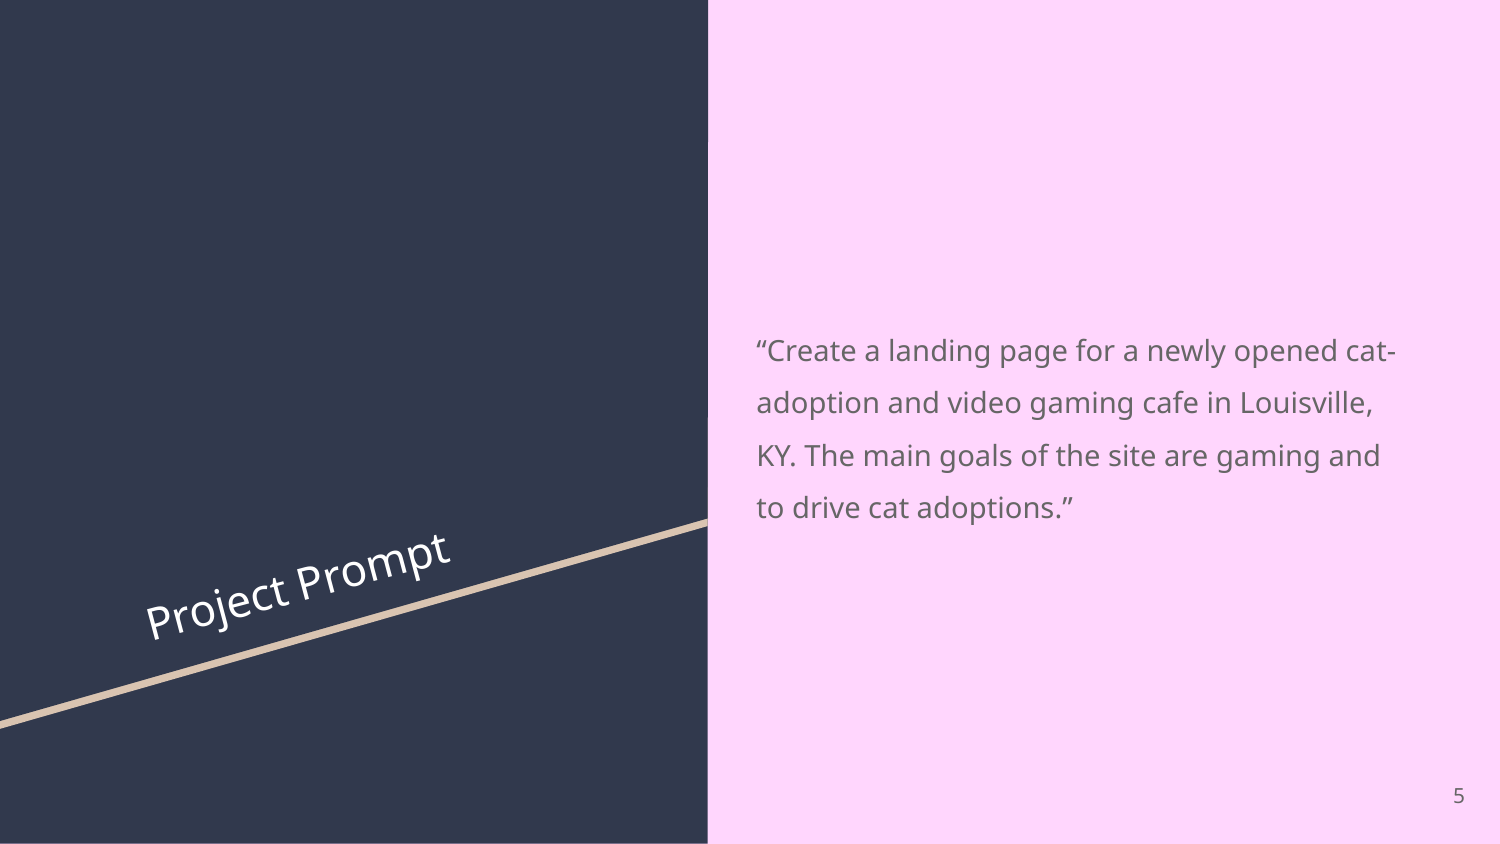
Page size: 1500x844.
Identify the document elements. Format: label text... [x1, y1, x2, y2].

title Project Prompt [121, 463, 609, 669]
slide_number ‹#› [1389, 764, 1480, 830]
list “Create a landing page for a newly opened cat-adoption and video gaming cafe in Louisville, KY. The main goals of the site are gaming and to drive cat adoptions.” [741, 299, 1425, 650]
